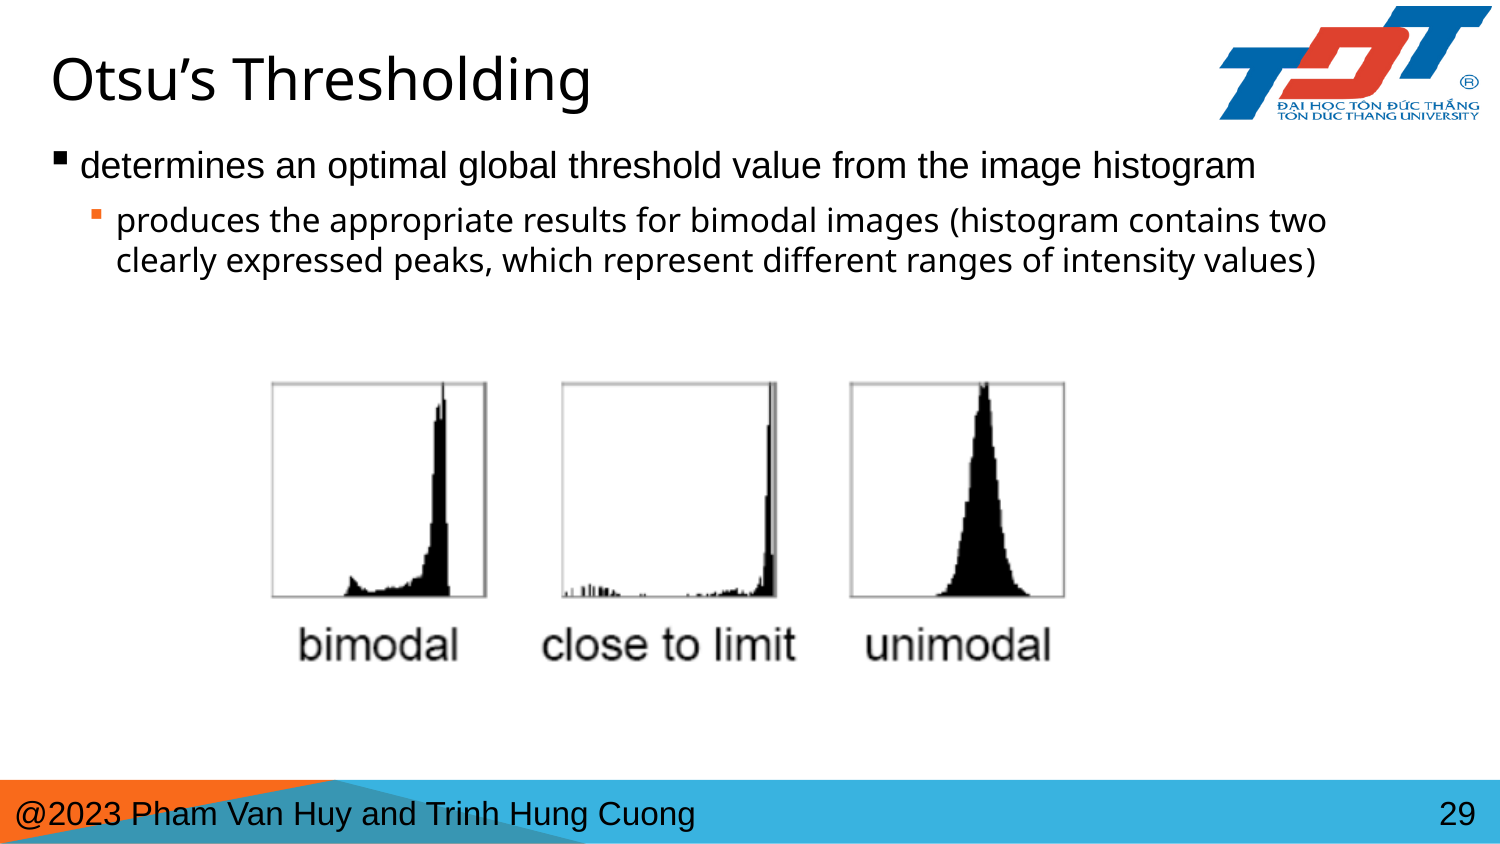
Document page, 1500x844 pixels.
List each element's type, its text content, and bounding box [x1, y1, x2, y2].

list determines an optimal global threshold value from the image histogram produces the appropriate results for bimodal images (histogram contains two clearly expressed peaks, which represent different ranges of intensity values) [34, 133, 1378, 771]
picture [1219, 6, 1492, 120]
picture [254, 360, 1087, 682]
title Otsu’s Thresholding [34, 43, 1269, 111]
